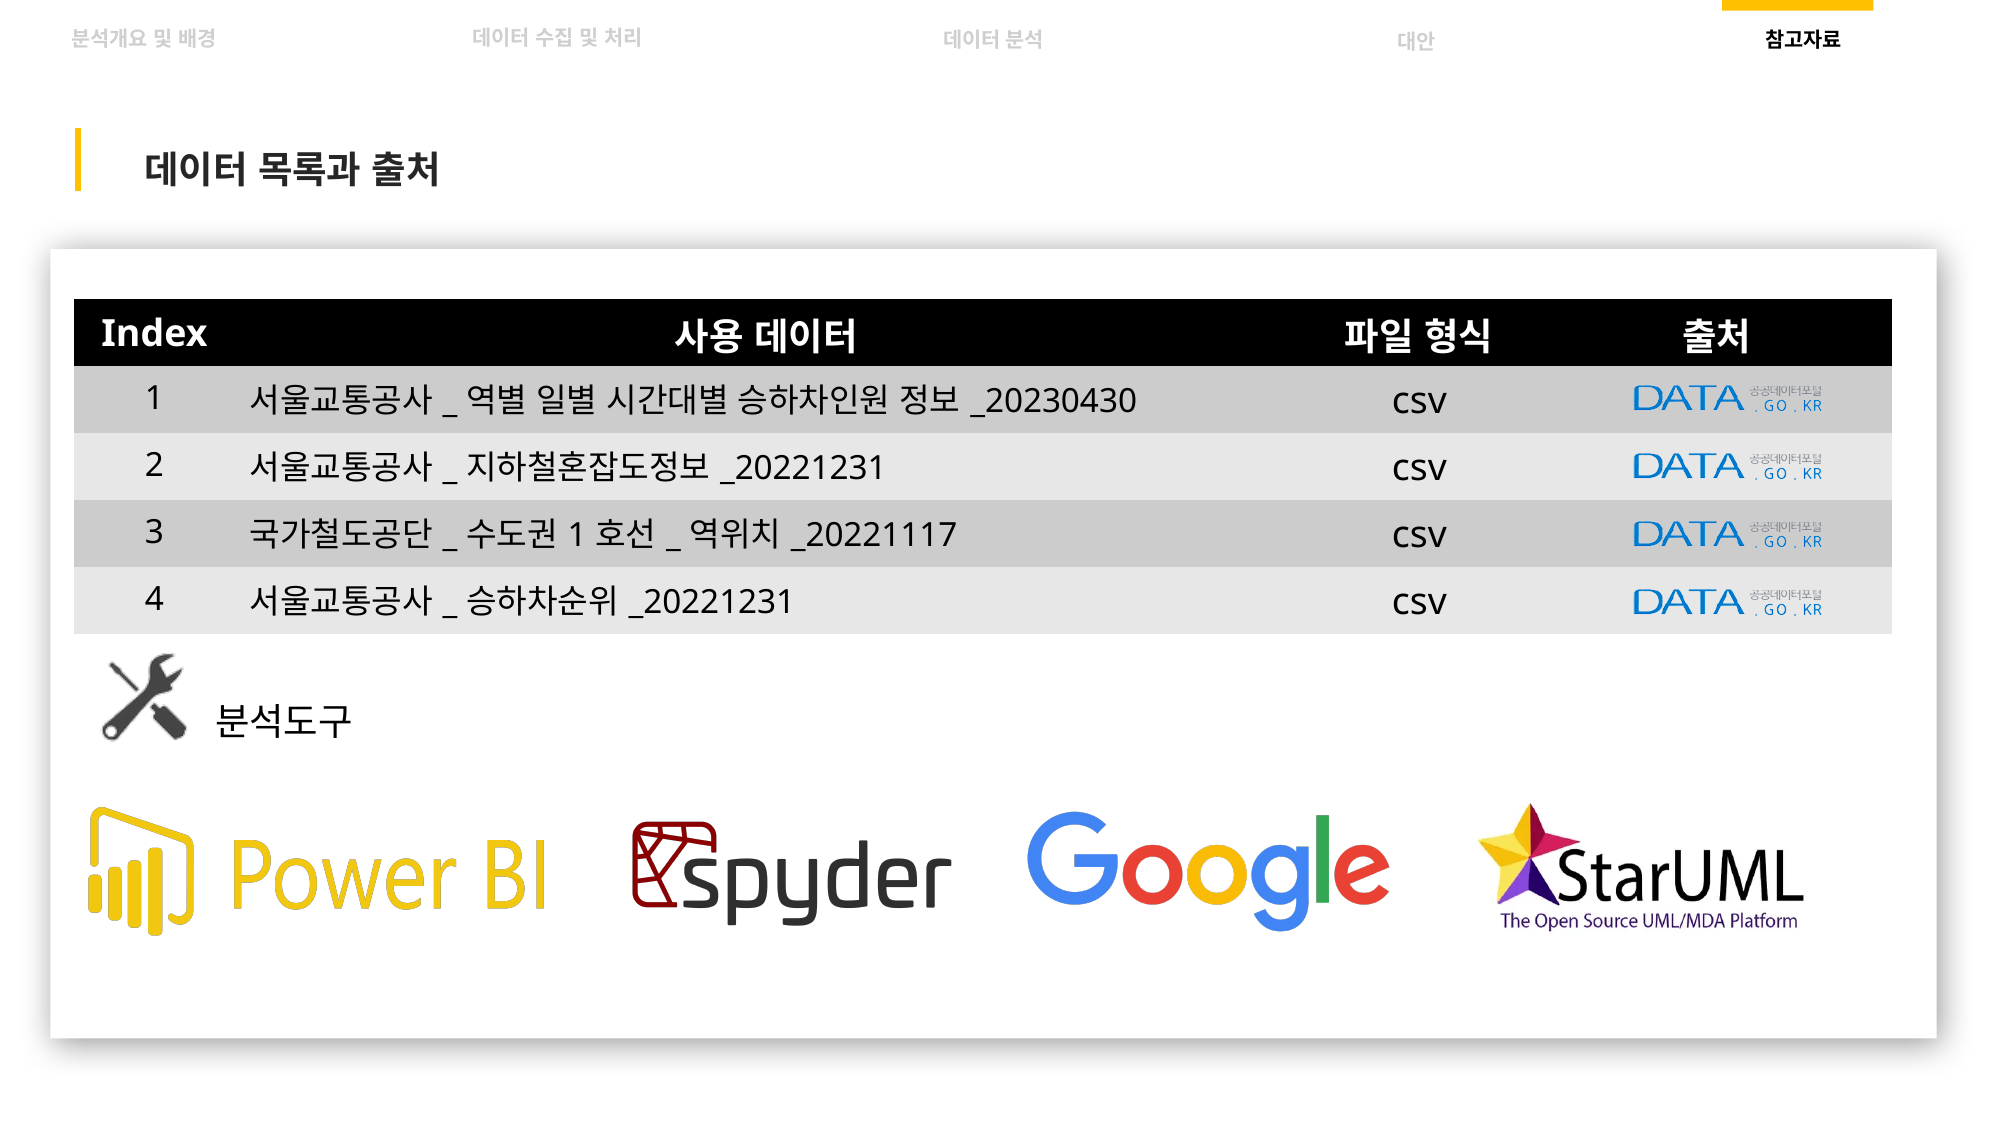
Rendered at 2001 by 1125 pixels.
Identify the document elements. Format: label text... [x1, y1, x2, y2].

table_header 사용 데이터 [235, 299, 1298, 366]
table_cell 2 [74, 433, 235, 500]
text_box 참고자료 [1697, 6, 1910, 59]
text_box [50, 115, 80, 188]
text_box 대안 [1287, 8, 1547, 62]
table_cell csv [1298, 433, 1541, 500]
picture [1416, 766, 1872, 991]
picture [1630, 374, 1824, 425]
picture [1027, 811, 1392, 935]
table_cell csv [1298, 567, 1541, 634]
table_cell 서울교통공사_지하철혼잡도정보_20221231 [235, 433, 1298, 500]
picture [87, 643, 201, 751]
picture [1630, 510, 1824, 561]
table_cell 3 [74, 500, 235, 567]
text_box 데이터 목록과 출처 [80, 115, 505, 199]
table_cell [1541, 567, 1892, 634]
text_box 분석도구 [201, 690, 395, 751]
text_box 데이터 수집 및 처리 [409, 4, 706, 57]
picture [1630, 578, 1824, 629]
picture [78, 798, 558, 944]
table_cell [1541, 500, 1892, 567]
table_cell 4 [74, 567, 235, 634]
picture [1630, 442, 1824, 493]
table_cell csv [1298, 500, 1541, 567]
table_header 출처 [1541, 299, 1892, 366]
table_cell 서울교통공사_역별 일별 시간대별 승하차인원 정보_20230430 [235, 366, 1298, 433]
text_box 데이터 분석 [856, 7, 1137, 60]
table_header 파일 형식 [1298, 299, 1541, 366]
table_cell 서울교통공사_승하차순위_20221231 [235, 567, 1298, 634]
table_cell 1 [74, 366, 235, 433]
table_cell 국가철도공단_수도권1호선_역위치_20221117 [235, 500, 1298, 567]
text_box 분석개요 및 배경 [29, 5, 259, 58]
picture [575, 762, 1009, 984]
table_cell [1541, 433, 1892, 500]
table_header Index [74, 299, 235, 366]
table_cell [1541, 366, 1892, 433]
text_box [1721, 0, 1874, 6]
table_cell csv [1298, 366, 1541, 433]
text_box 분석도구 [49, 248, 1938, 1040]
